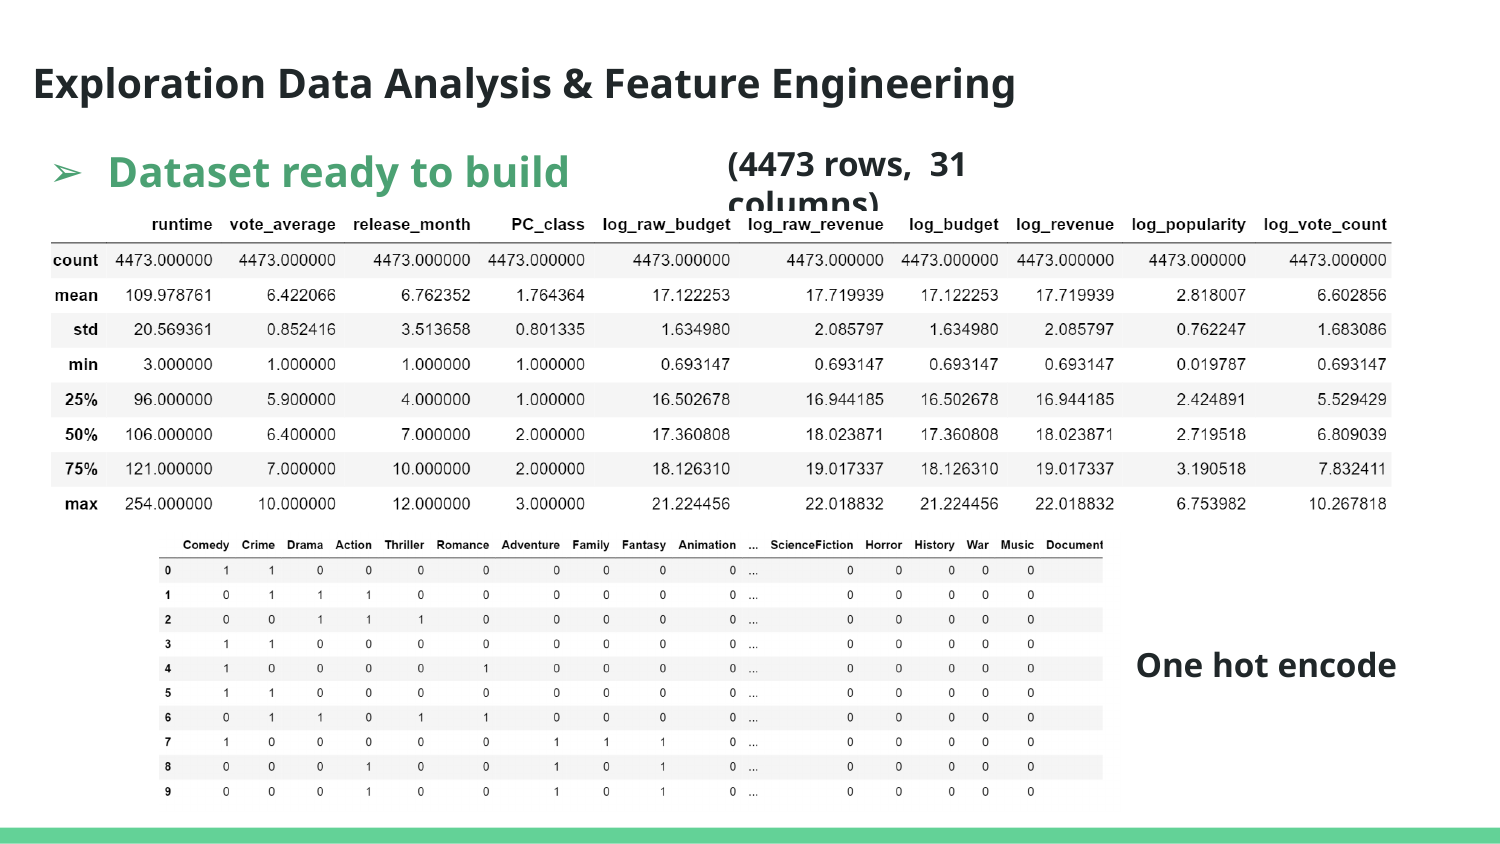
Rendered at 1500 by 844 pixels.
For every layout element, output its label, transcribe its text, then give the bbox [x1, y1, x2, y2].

title Exploration Data Analysis & Feature Engineering [17, 35, 1279, 124]
picture [159, 531, 1121, 812]
text_box One hot encode [1127, 629, 1435, 700]
text_box Dataset ready to build model [17, 124, 713, 269]
picture [50, 211, 1395, 525]
text_box (4473 rows, 31 columns) [712, 128, 1139, 210]
